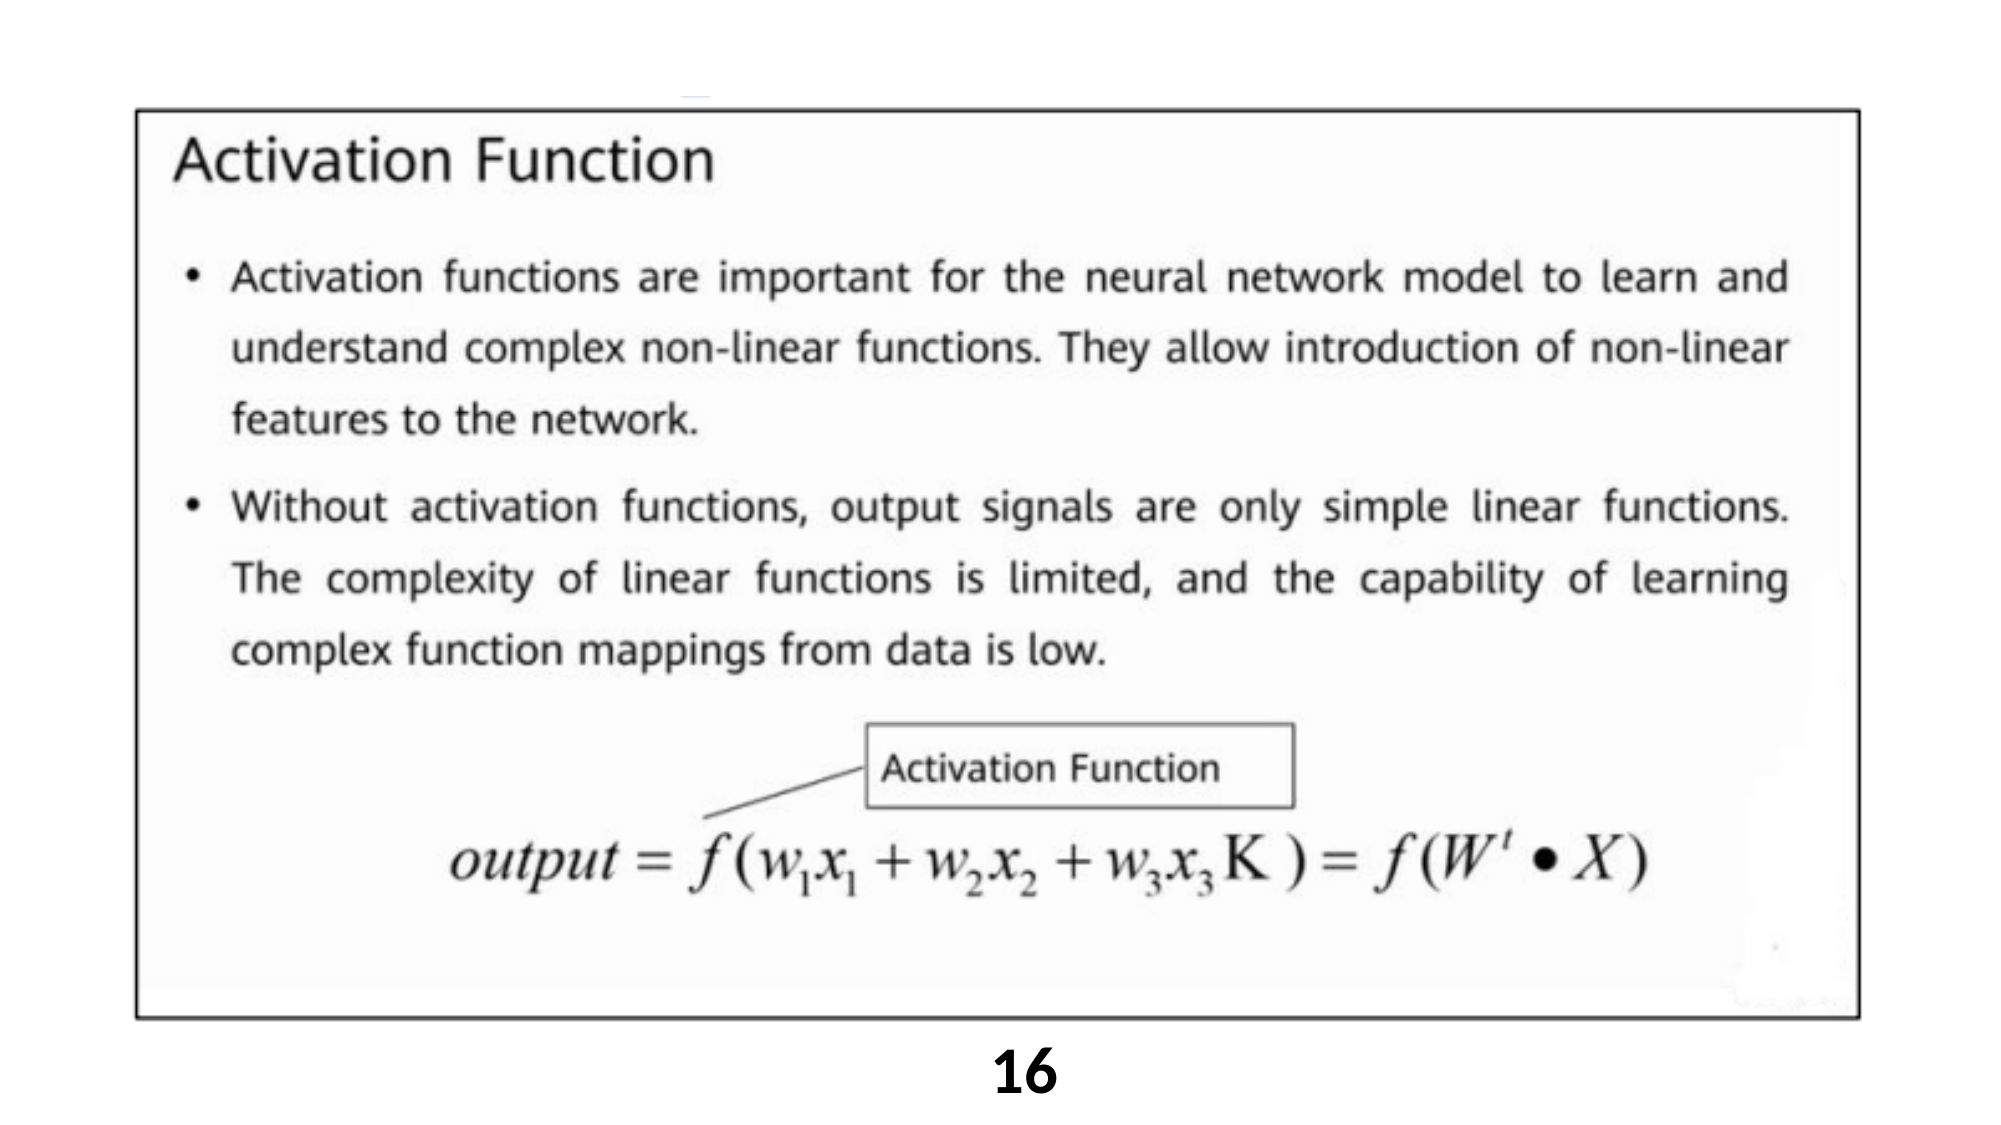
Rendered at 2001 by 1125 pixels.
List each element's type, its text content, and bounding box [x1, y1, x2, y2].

picture [121, 96, 1879, 1029]
text_box 16 [976, 1029, 1076, 1114]
